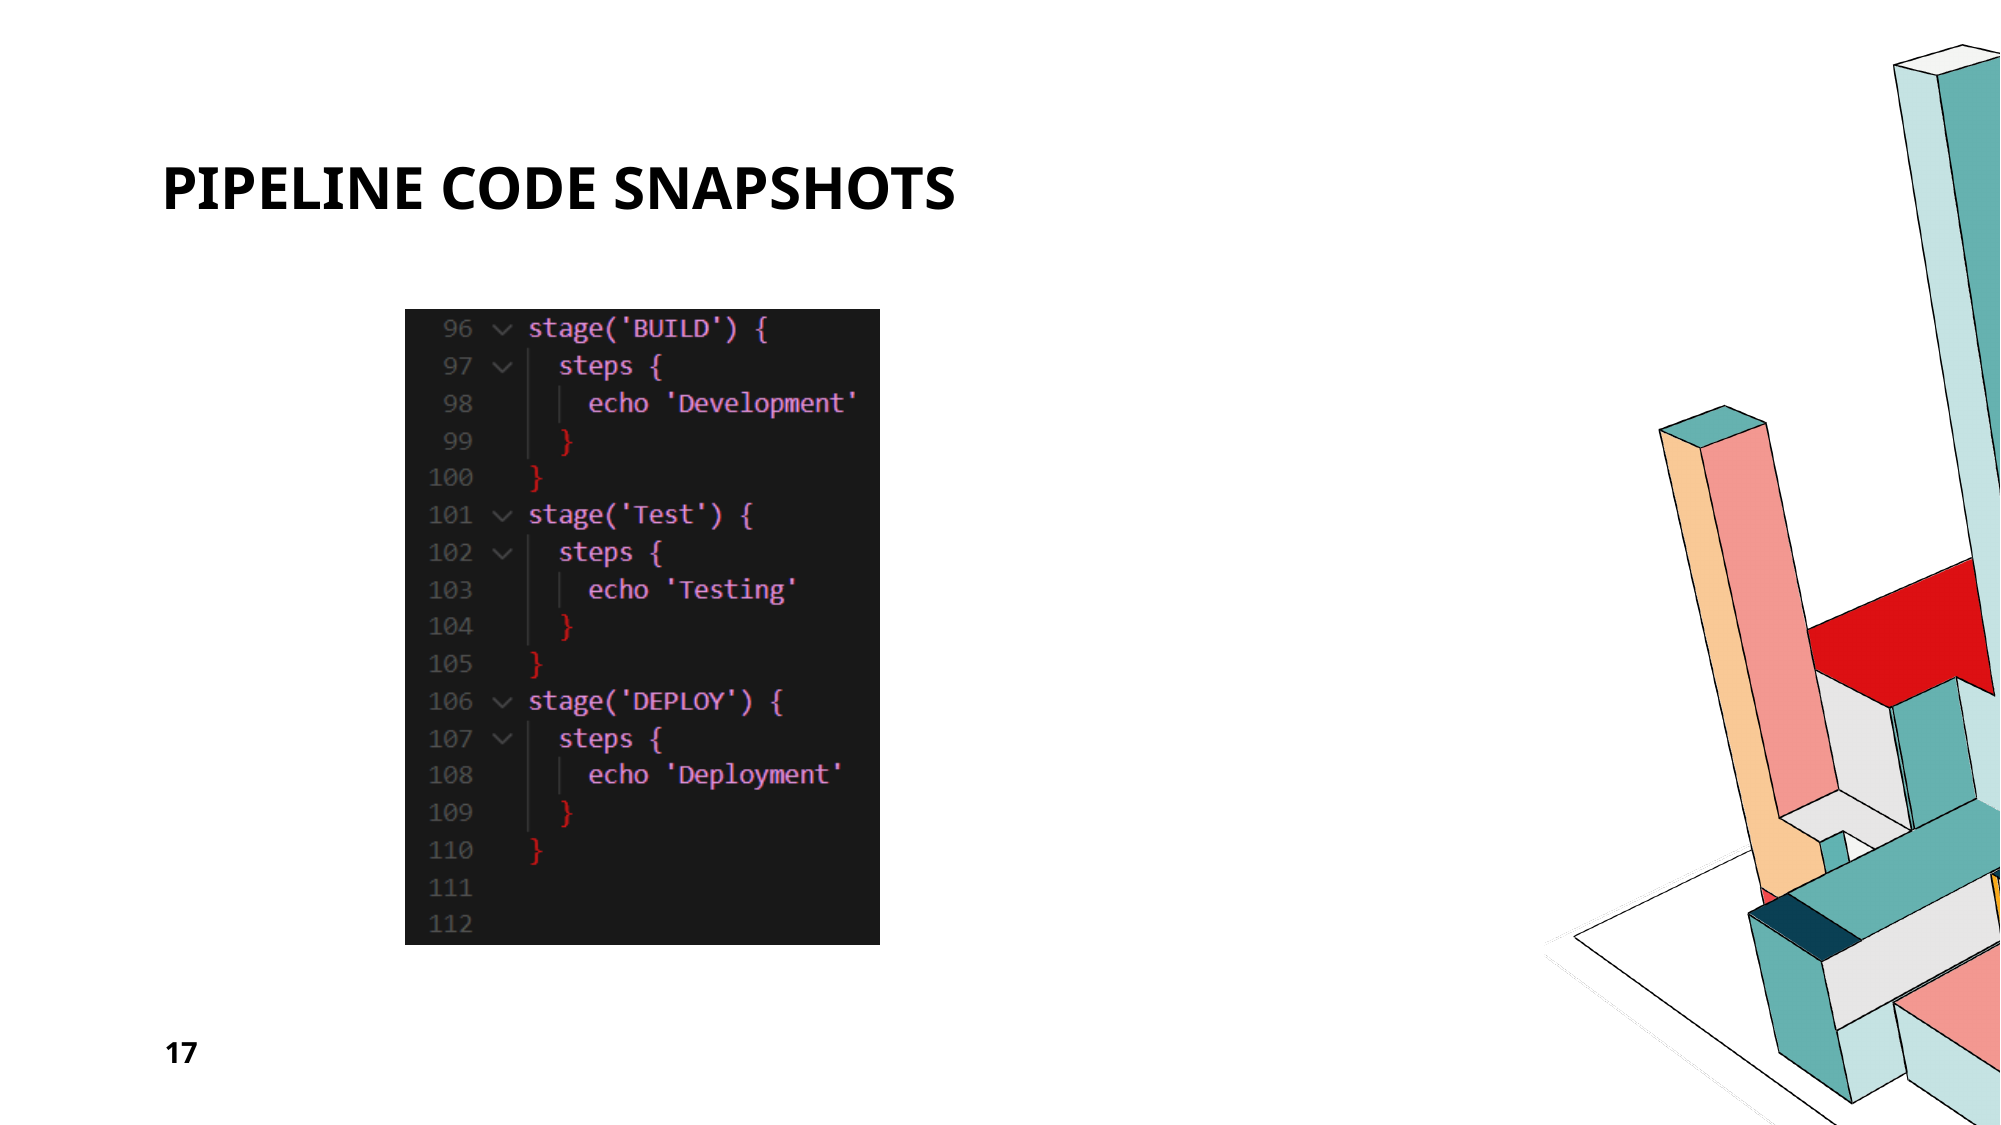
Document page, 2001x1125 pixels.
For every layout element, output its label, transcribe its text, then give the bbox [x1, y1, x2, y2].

title Pipeline Code Snapshots [146, 11, 1508, 230]
picture [405, 309, 880, 945]
picture [1544, 43, 2000, 1125]
slide_number 17 [149, 1024, 588, 1085]
